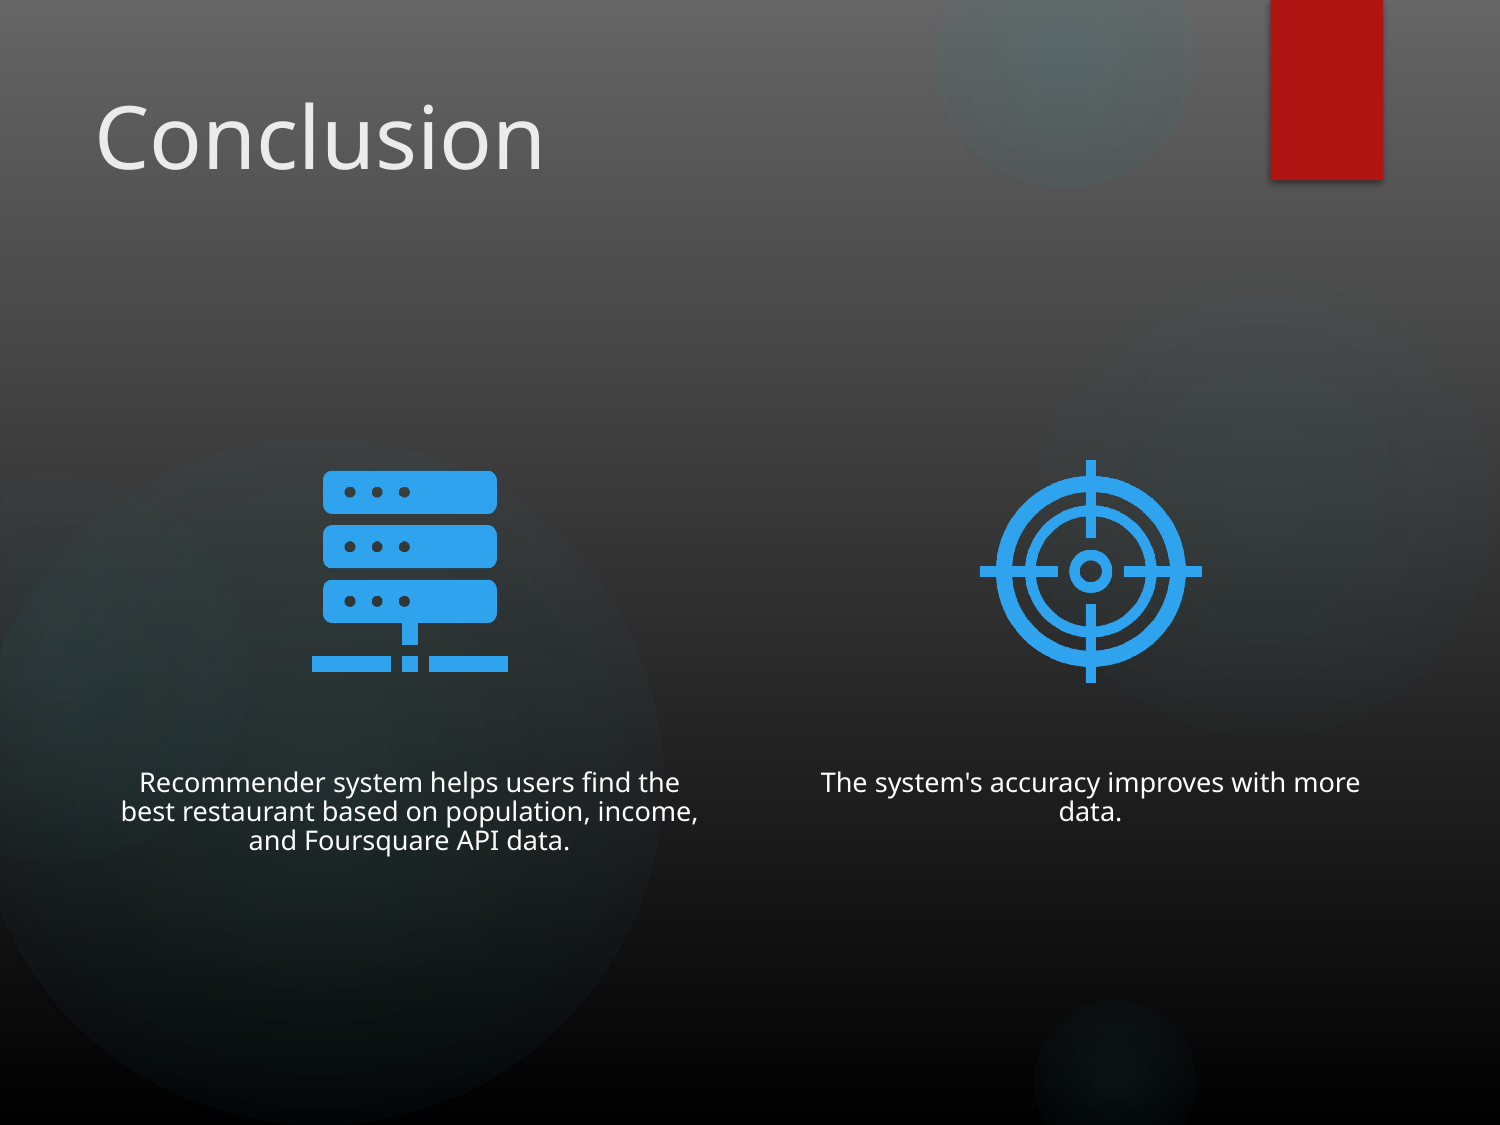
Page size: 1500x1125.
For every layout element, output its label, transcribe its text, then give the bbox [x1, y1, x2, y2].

title Conclusion [79, 74, 1237, 304]
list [112, 415, 1388, 913]
